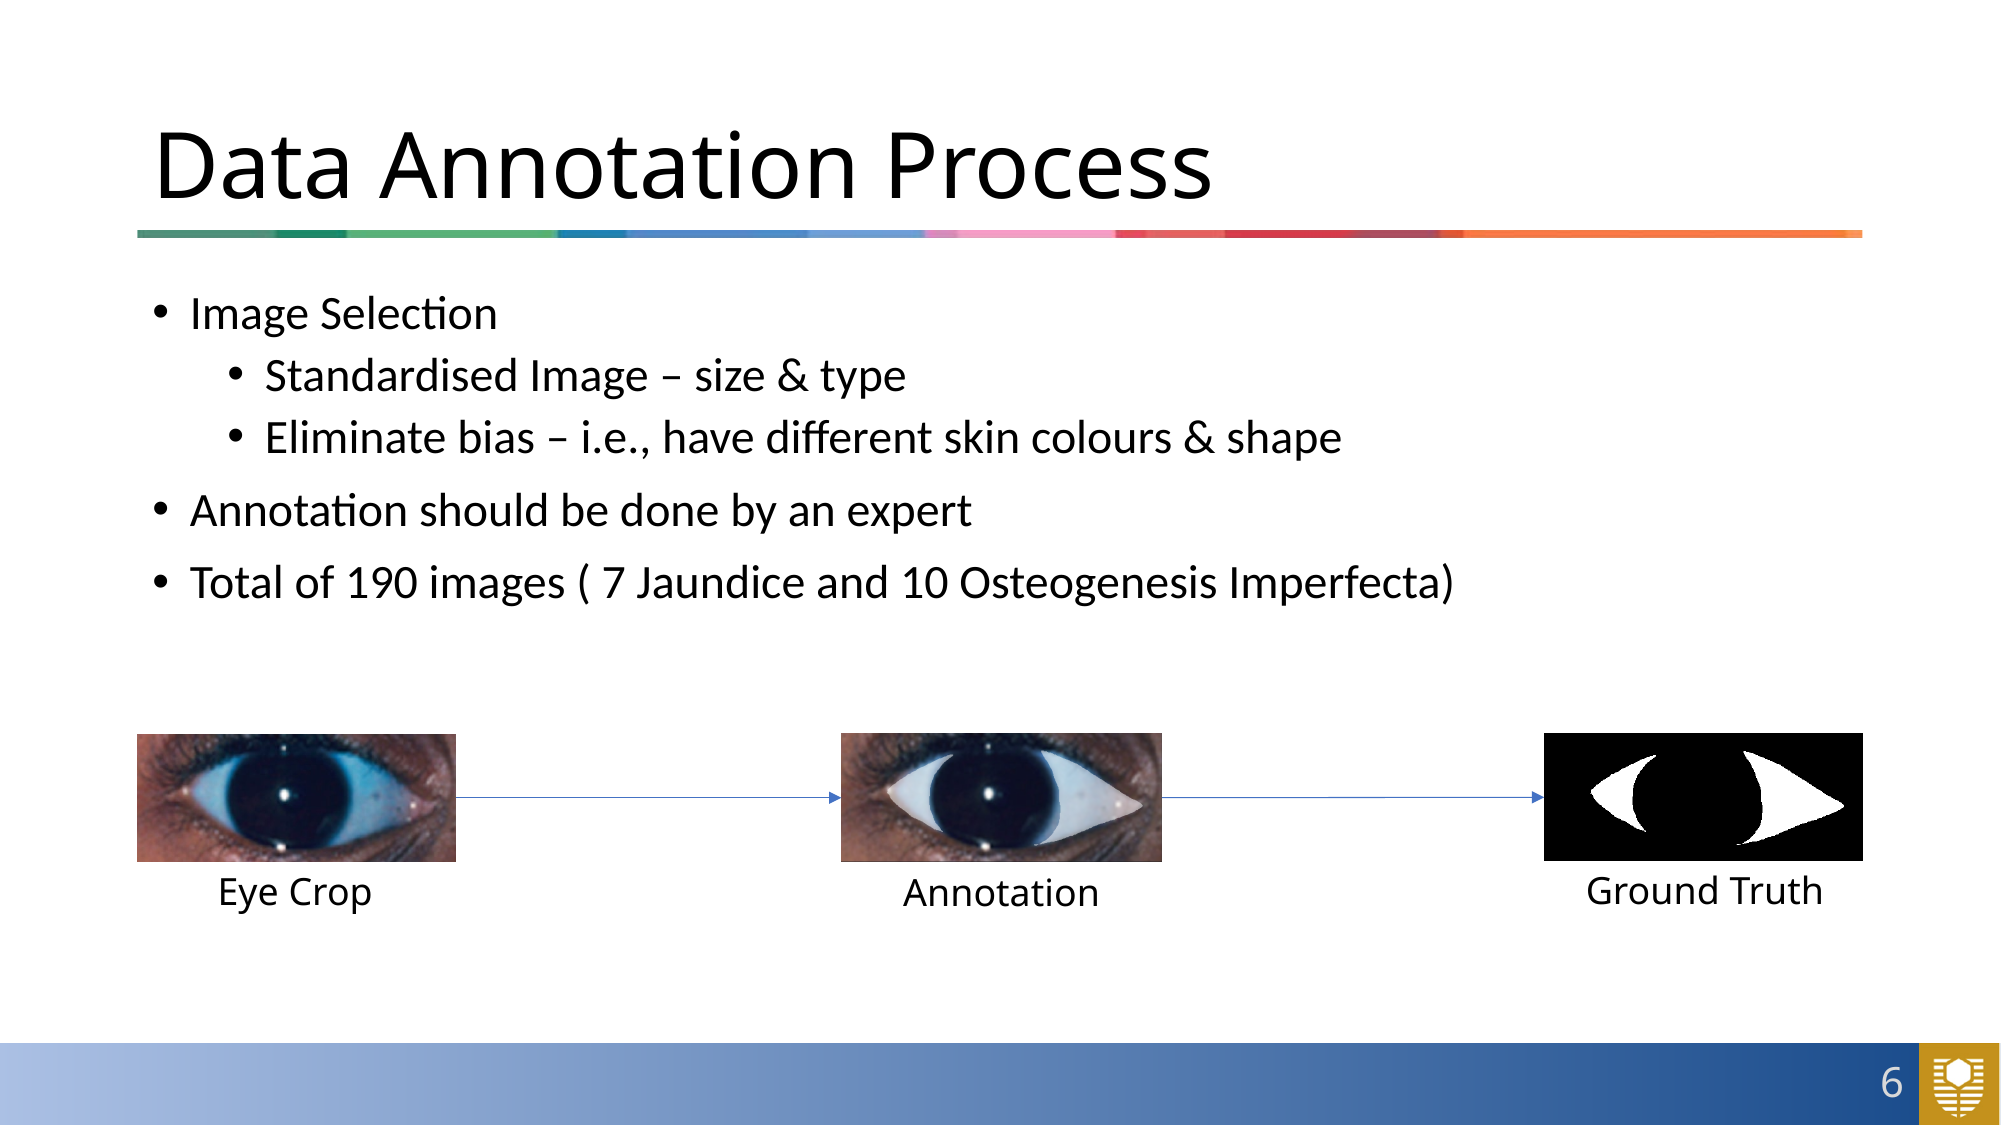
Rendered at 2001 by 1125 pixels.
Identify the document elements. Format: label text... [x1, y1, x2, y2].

text_box Annotation [844, 862, 1160, 922]
picture [841, 733, 1162, 862]
picture [137, 734, 456, 862]
picture [1919, 1043, 2000, 1125]
title Data Annotation Process [137, 59, 1863, 278]
text_box Eye Crop [137, 862, 453, 920]
picture [1544, 733, 1863, 861]
text_box Ground Truth [1547, 861, 1863, 919]
list Image Selection Standardised Image – size & type Eliminate bias – i.e., have different skin colours & shape Annotation should be done by an expert Total of 190 images ( 7 Jaundice and 10 Osteogenesis Imperfecta) [137, 280, 1863, 766]
